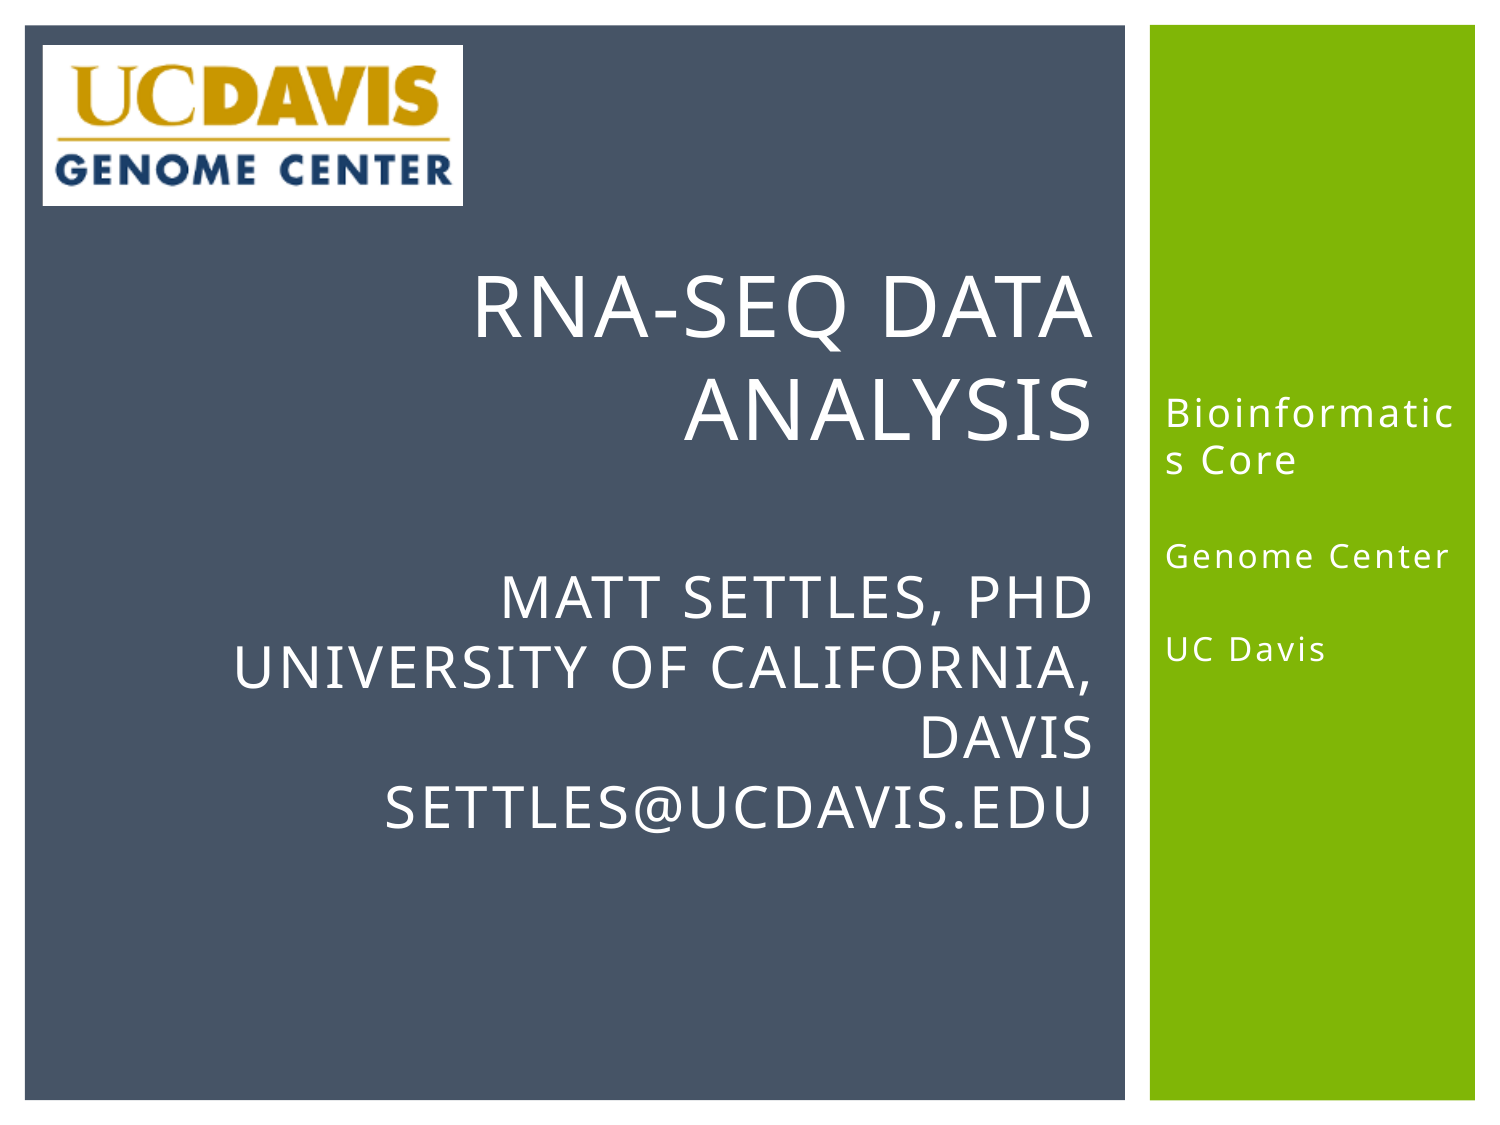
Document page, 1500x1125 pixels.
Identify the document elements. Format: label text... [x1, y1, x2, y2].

picture [41, 45, 463, 207]
title RNA-seq data analysis Matt Settles, PhD University of California, Davis settles@ucdavis.edu [75, 336, 1113, 861]
subtitle Bioinformatics Core Genome Center UC Davis [1149, 336, 1475, 720]
